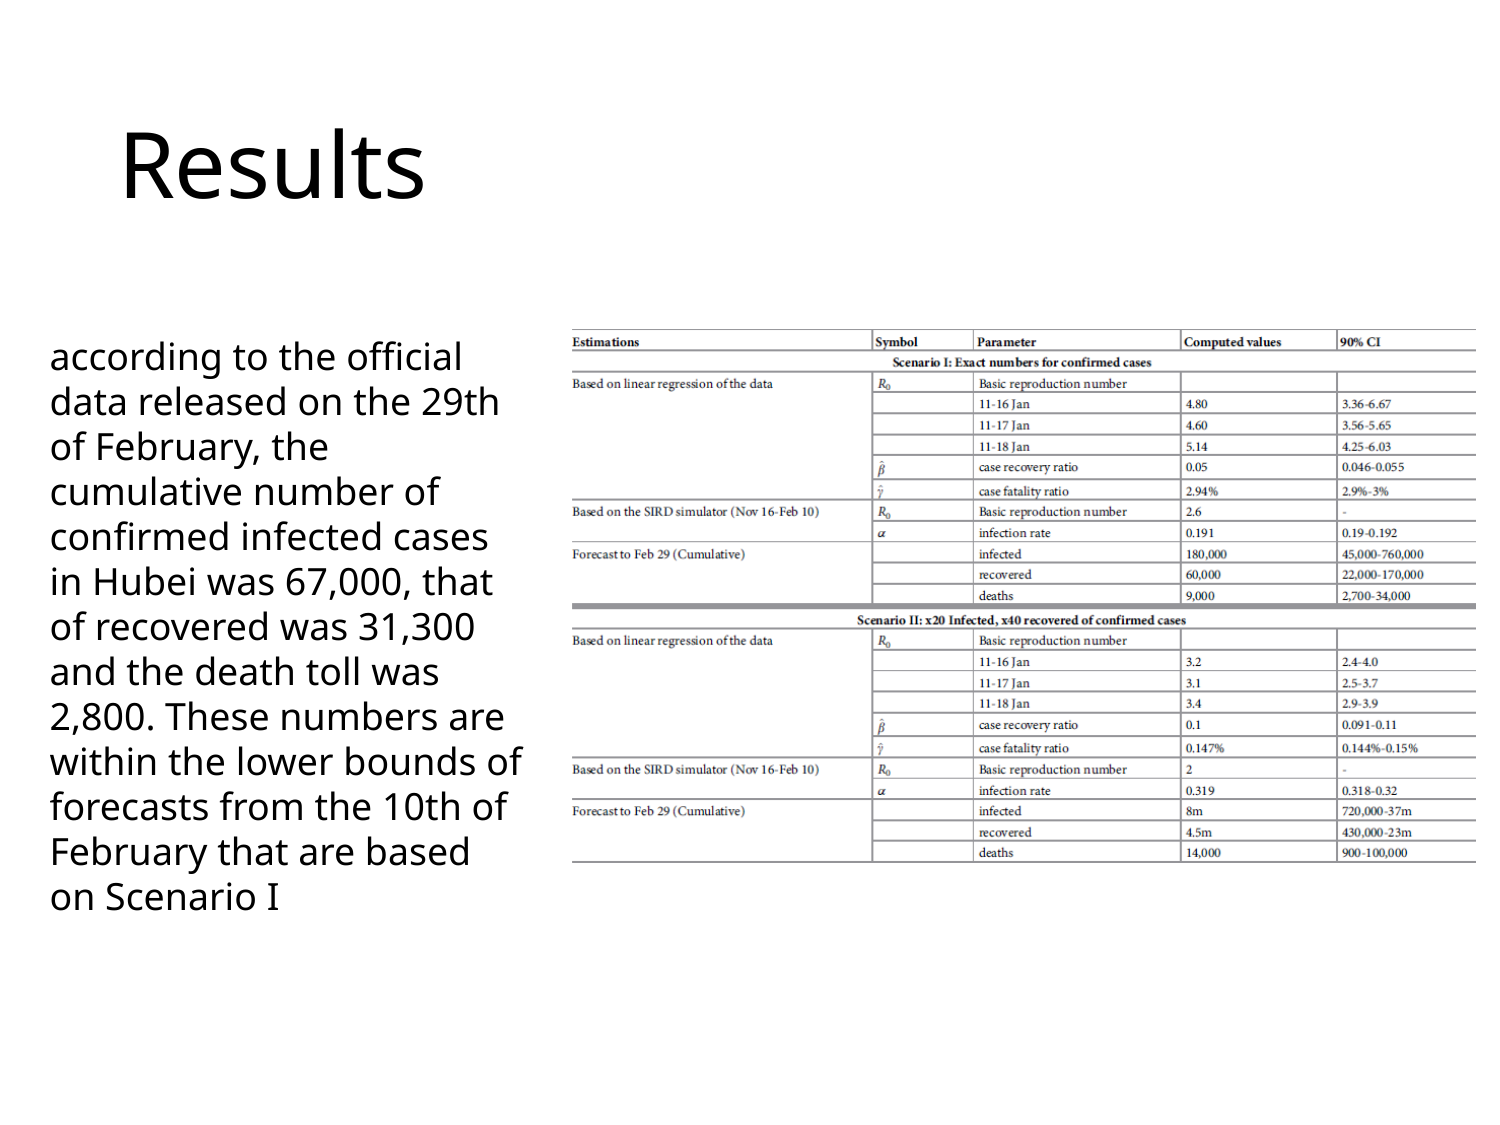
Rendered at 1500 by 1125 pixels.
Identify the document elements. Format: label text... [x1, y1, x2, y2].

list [566, 327, 1476, 863]
text_box according to the official data released on the 29th of February, the cumulative number of confirmed infected cases in Hubei was 67,000, that of recovered was 31,300 and the death toll was 2,800. These numbers are within the lower bounds of forecasts from the 10th of February that are based on Scenario I [38, 327, 535, 924]
title Results [103, 59, 1397, 278]
